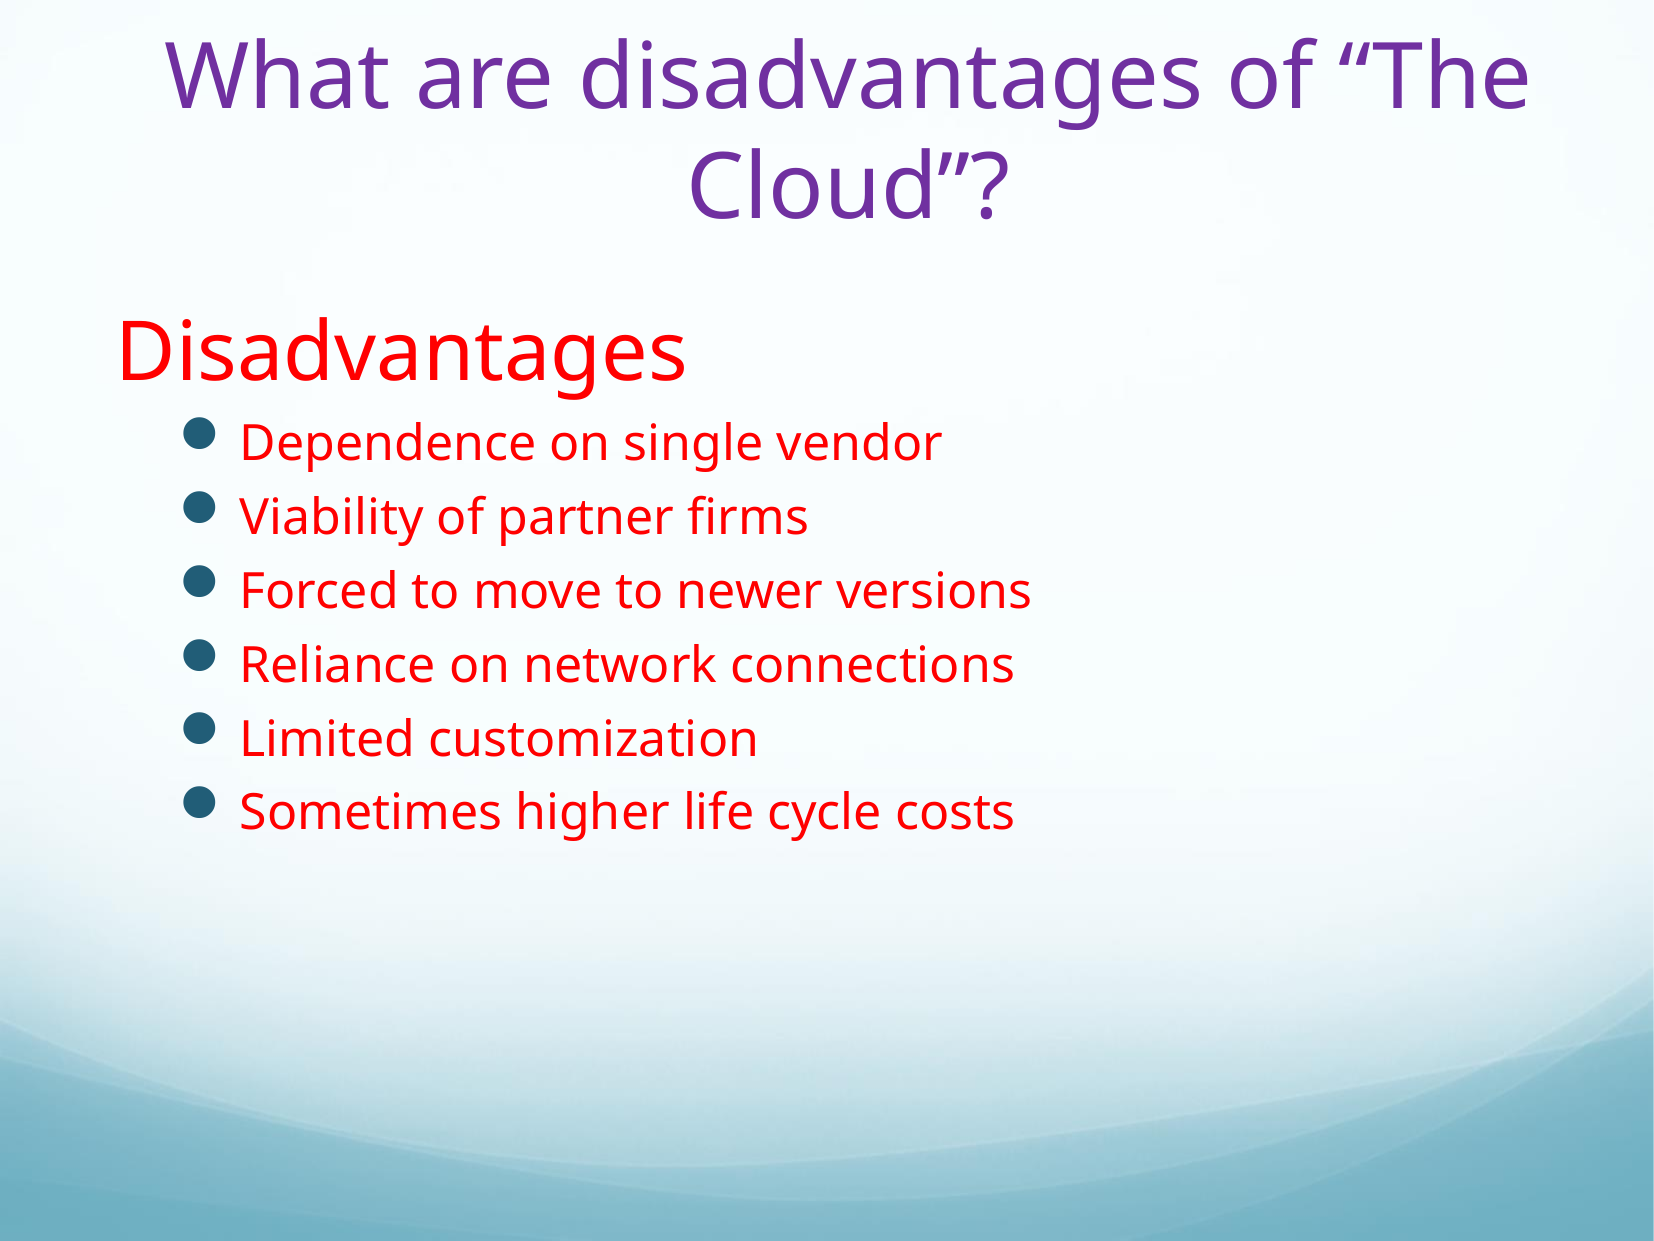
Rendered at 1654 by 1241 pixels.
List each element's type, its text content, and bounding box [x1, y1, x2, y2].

title What are disadvantages of “The Cloud”? [139, 52, 1559, 246]
list Disadvantages Dependence on single vendor Viability of partner firms Forced to move to newer versions Reliance on network connections Limited customization Sometimes higher life cycle costs [99, 289, 1554, 1075]
picture [0, 0, 1654, 1241]
